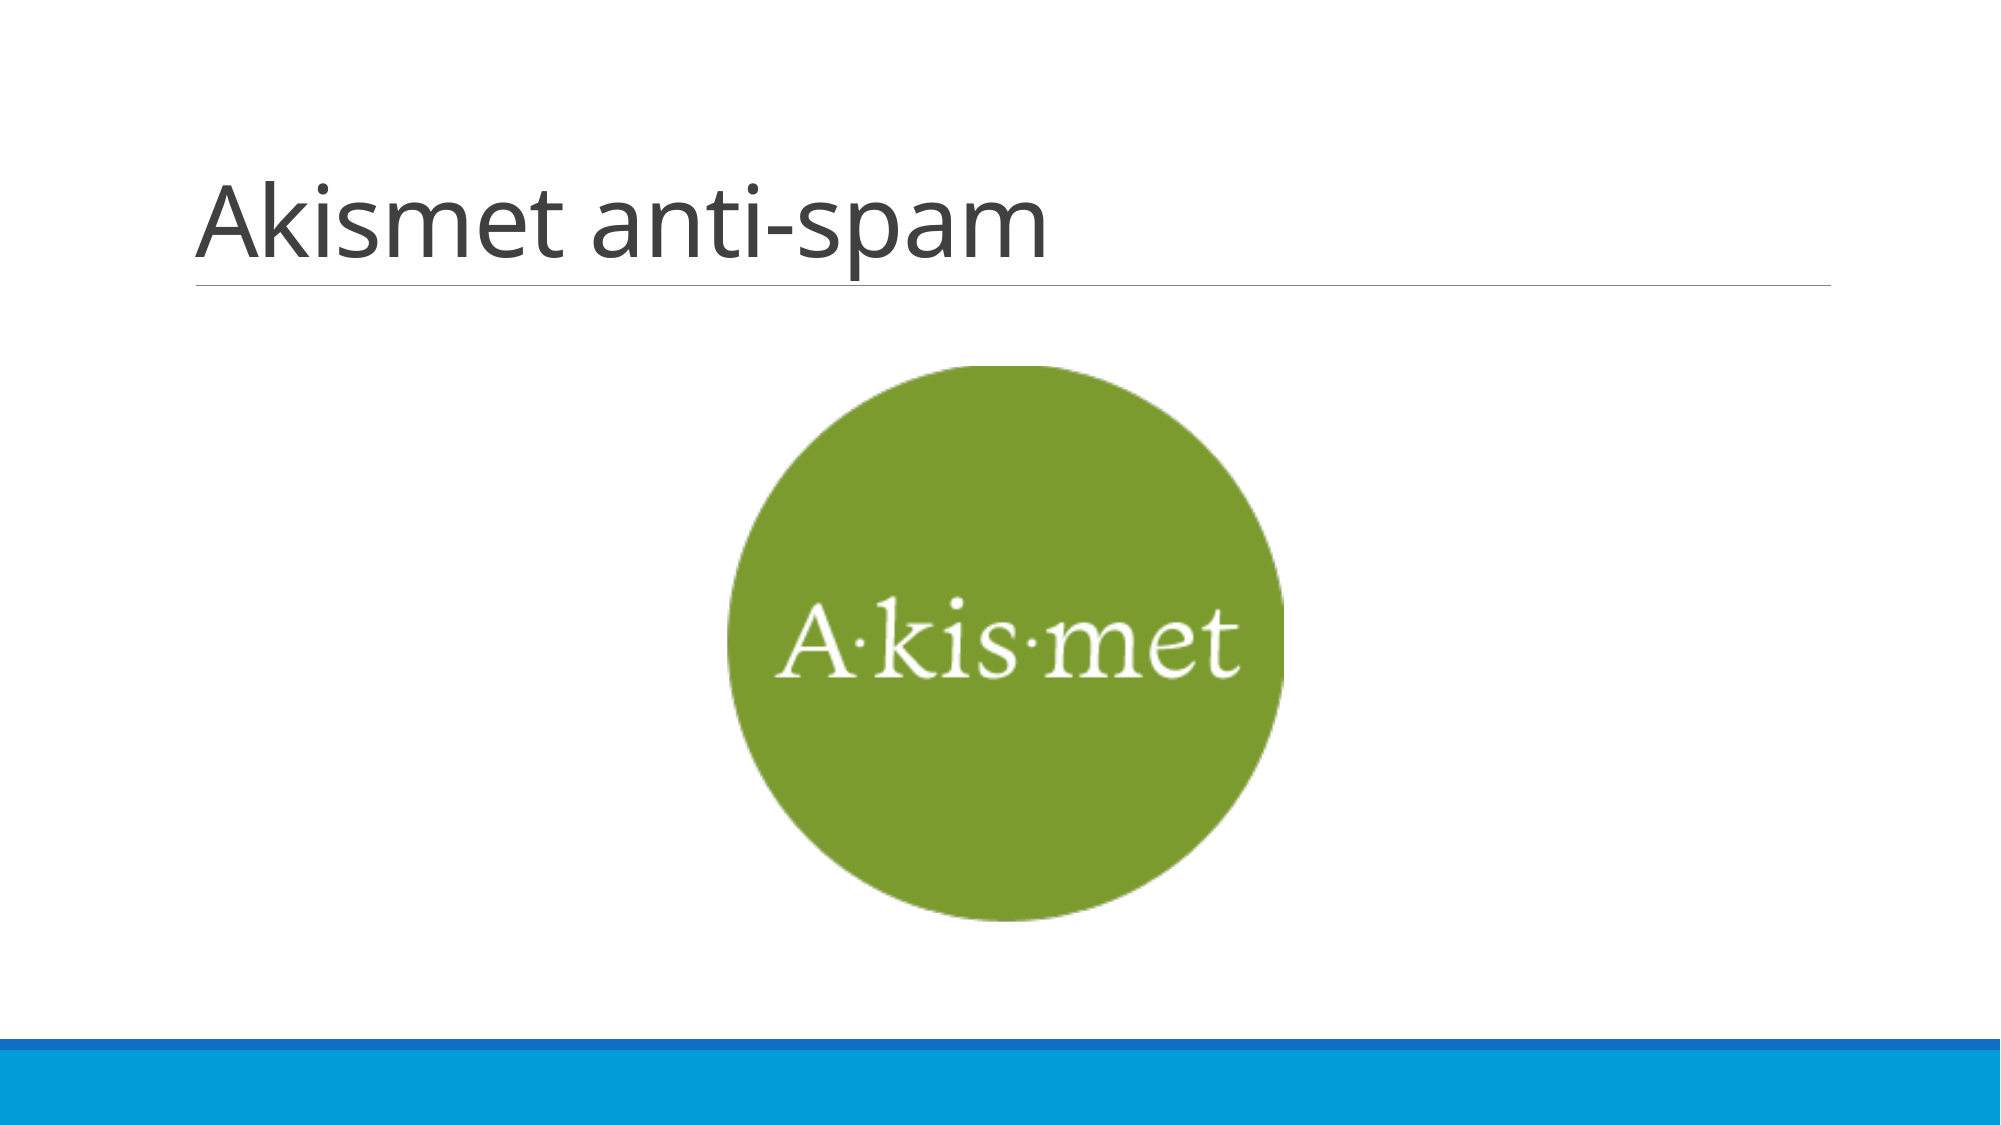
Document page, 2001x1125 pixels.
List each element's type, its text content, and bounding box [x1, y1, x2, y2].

picture [725, 366, 1284, 925]
title Akismet anti-spam [180, 47, 1830, 285]
